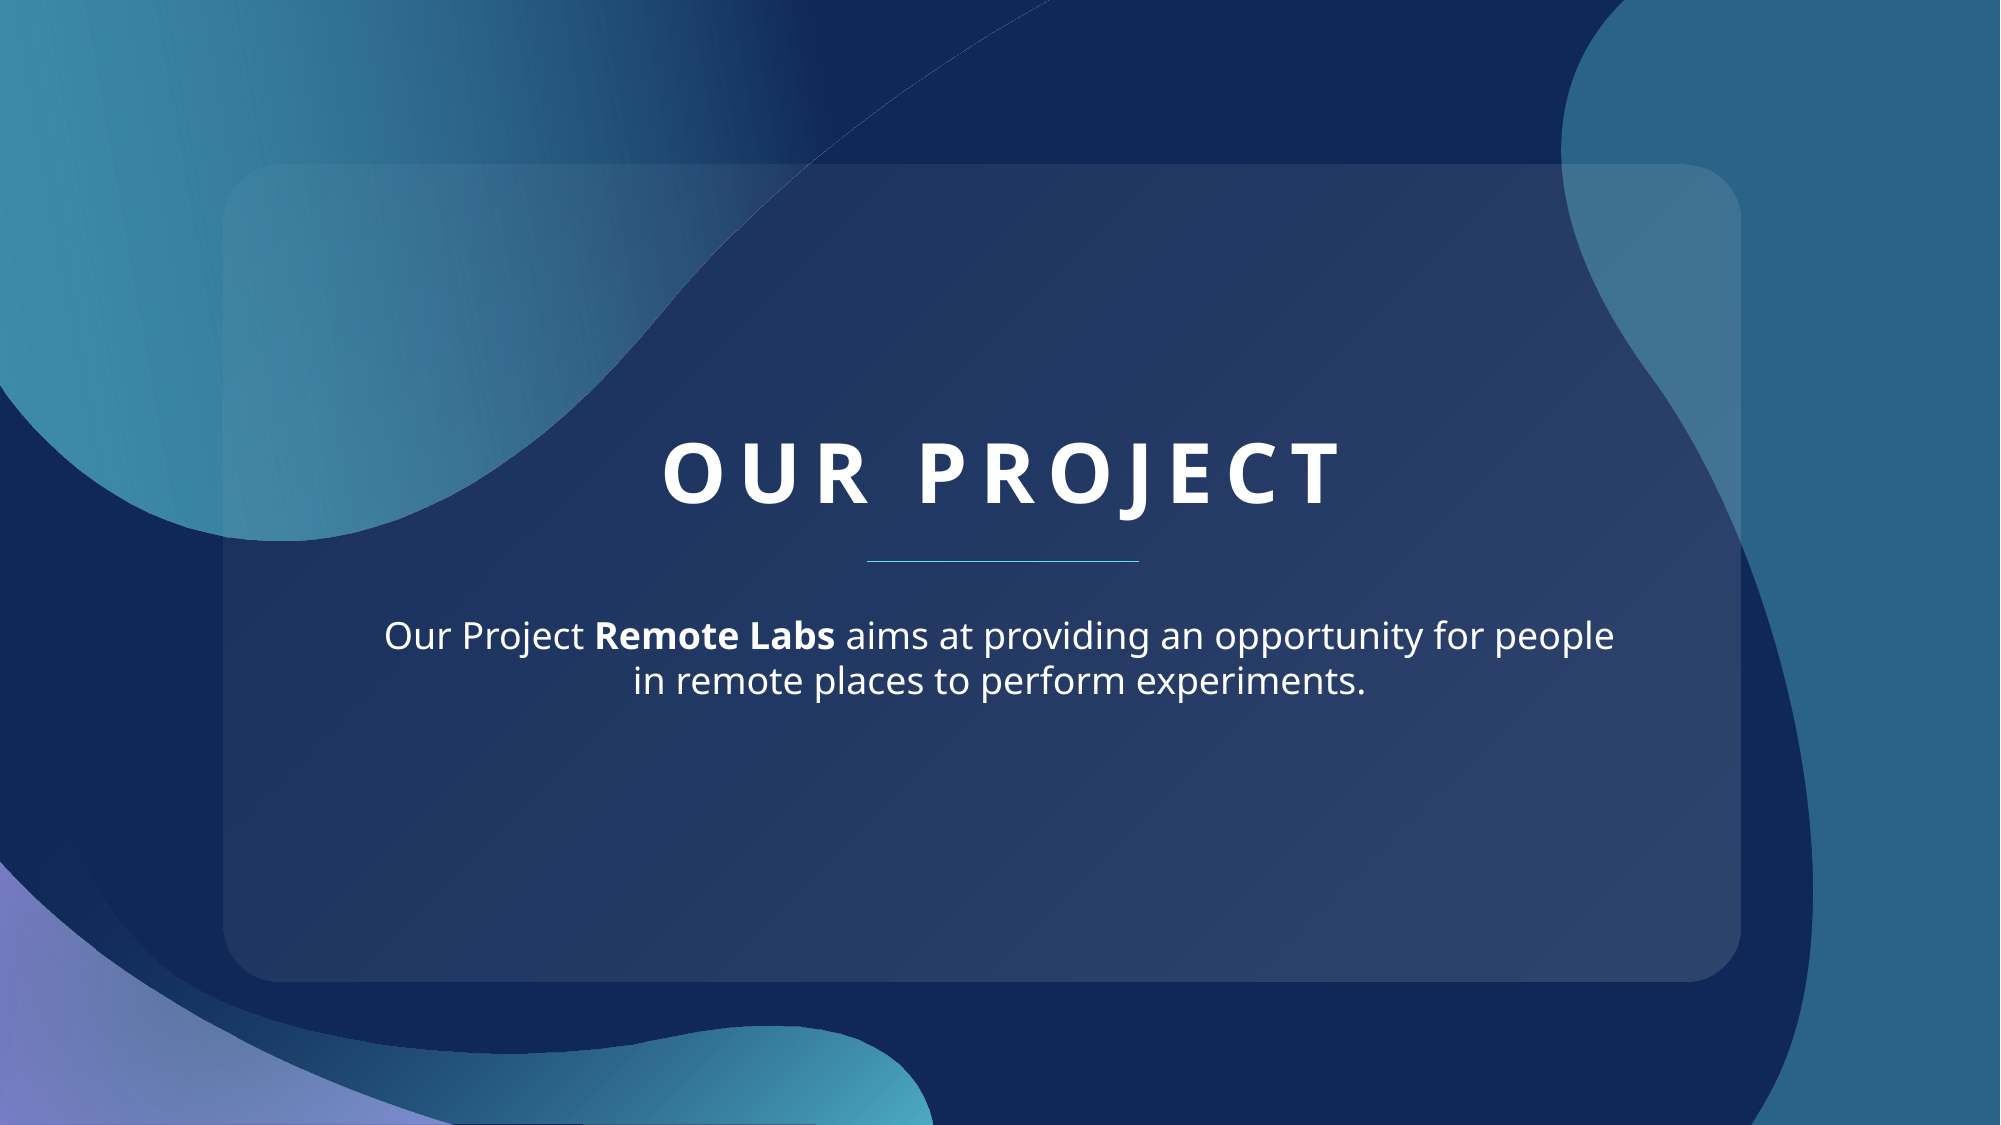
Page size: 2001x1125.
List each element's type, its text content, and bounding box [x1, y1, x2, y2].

subtitle Our Project Remote Labs aims at providing an opportunity for people in remote places to perform experiments. [365, 604, 1635, 791]
title our project [365, 353, 1635, 530]
